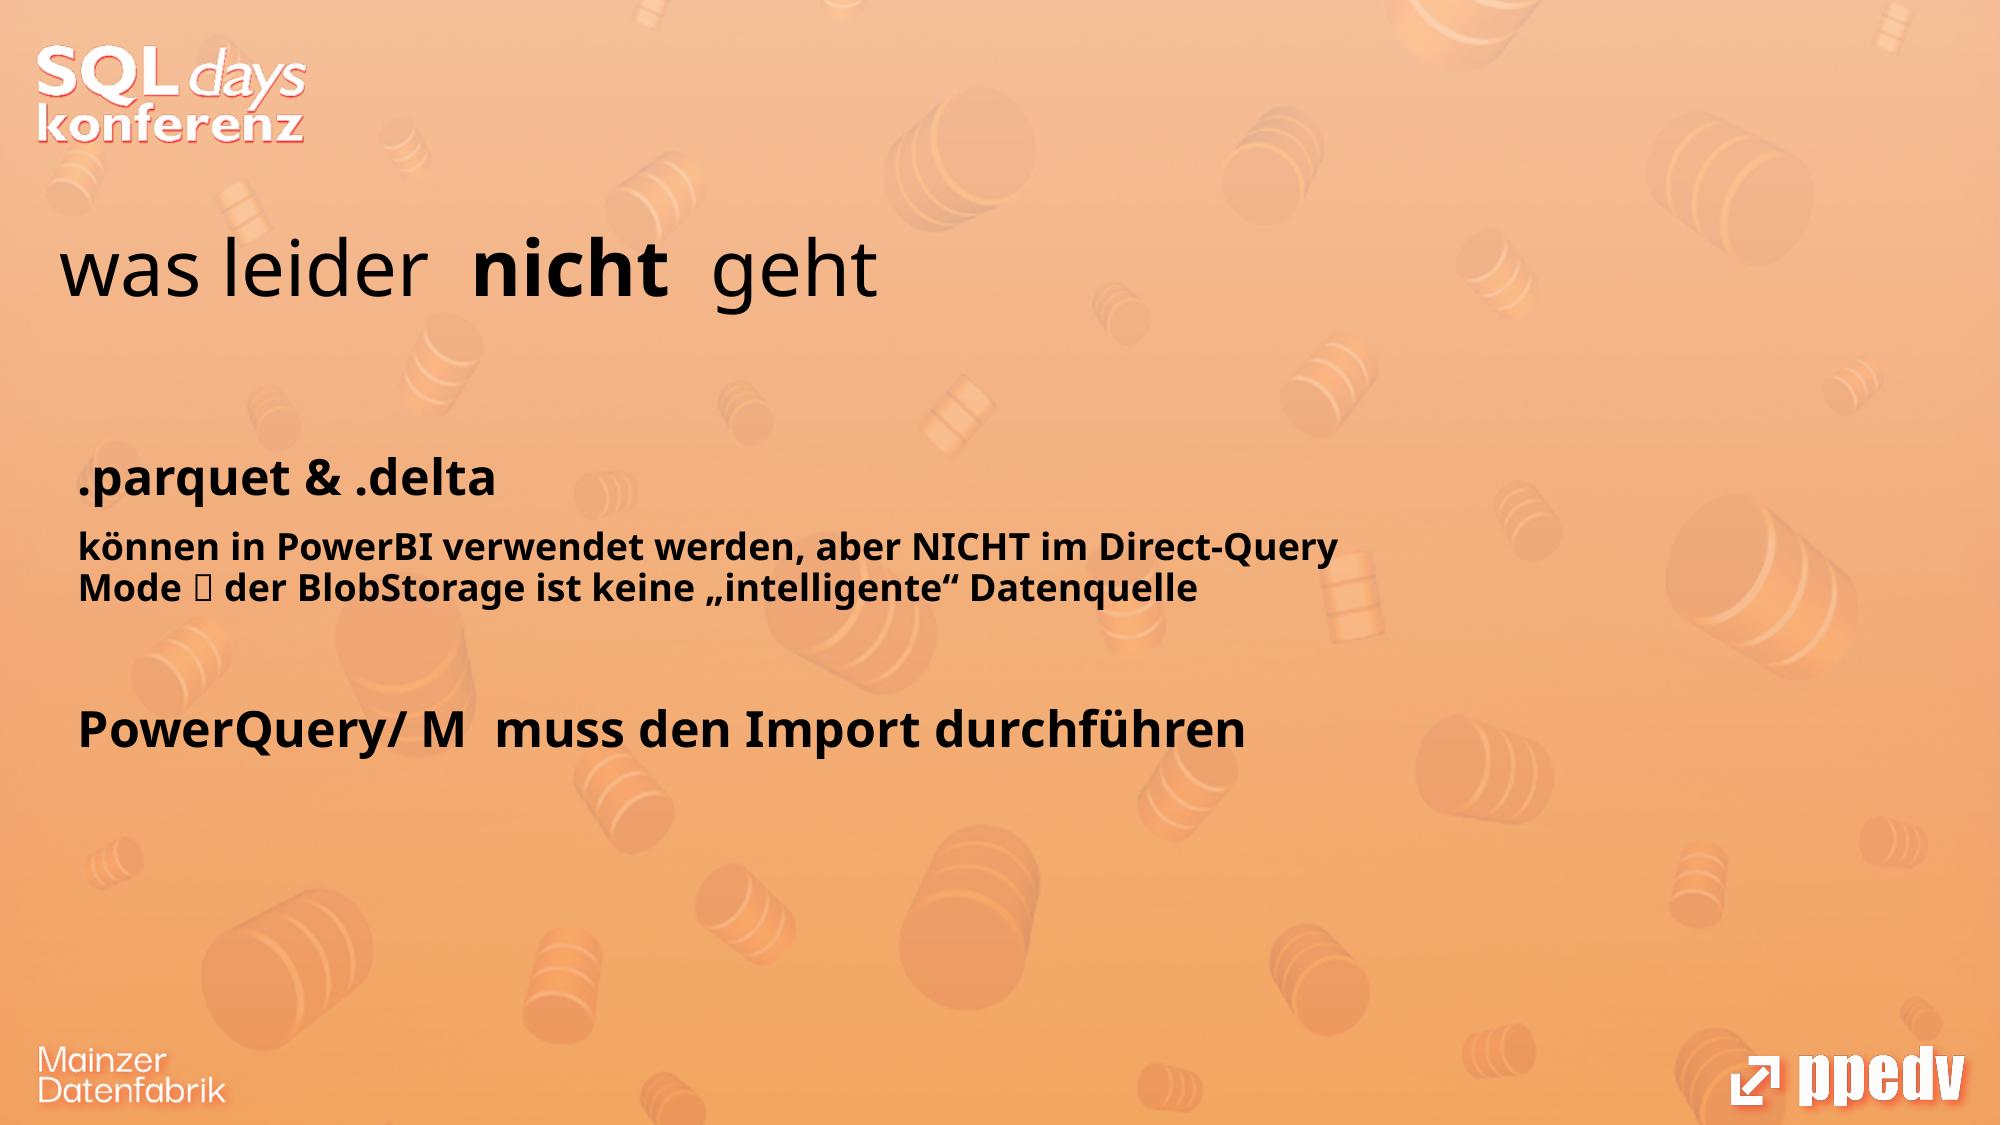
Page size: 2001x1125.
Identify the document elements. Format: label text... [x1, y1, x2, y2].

picture [1731, 1046, 1965, 1106]
title was leider nicht geht [44, 220, 1544, 321]
text_box .parquet & .delta können in PowerBI verwendet werden, aber NICHT im Direct-Query Mode  der BlobStorage ist keine „intelligente“ Datenquelle PowerQuery/ M muss den Import durchführen [62, 358, 1421, 767]
picture [16, 958, 248, 1125]
picture [17, 35, 325, 169]
